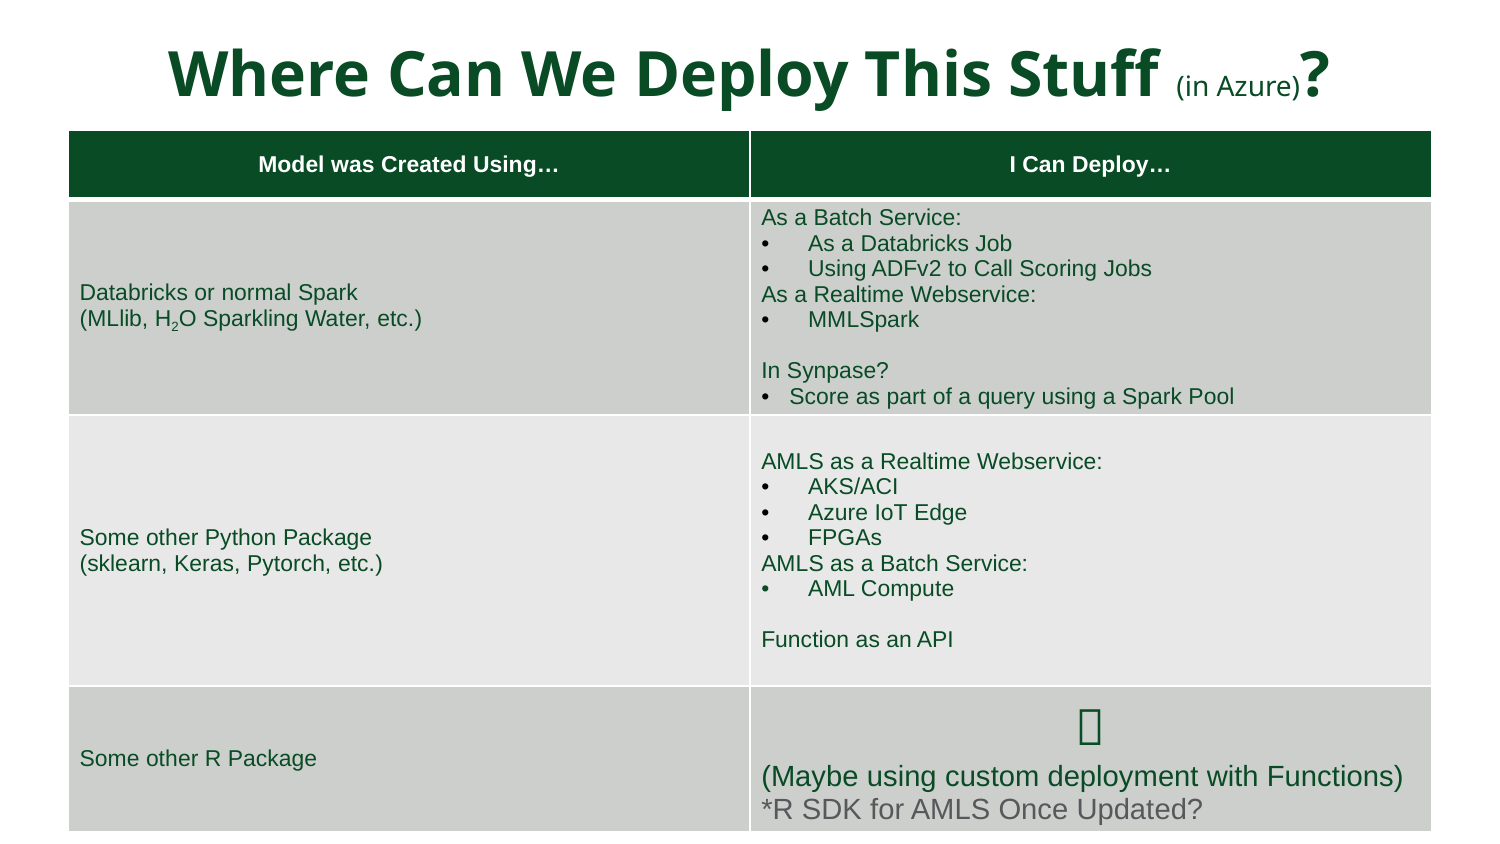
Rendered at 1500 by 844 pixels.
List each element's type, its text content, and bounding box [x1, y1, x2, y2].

table_cell AMLS as a Realtime Webservice: AKS/ACI Azure IoT Edge FPGAs AMLS as a Batch Service: AML Compute Function as an API [751, 416, 1431, 685]
table_cell Some other R Package [69, 687, 749, 831]
table_header Model was Created Using… [69, 131, 749, 197]
title Where Can We Deploy This Stuff (in Azure)? [41, 18, 1457, 149]
table_cell  (Maybe using custom deployment with Functions) *R SDK for AMLS Once Updated? [751, 687, 1431, 831]
table_cell Some other Python Package (sklearn, Keras, Pytorch, etc.) [69, 416, 749, 685]
table_cell As a Batch Service: As a Databricks Job Using ADFv2 to Call Scoring Jobs As a Realtime Webservice: MMLSpark In Synpase? Score as part of a query using a Spark Pool [751, 202, 1431, 414]
table_header I Can Deploy… [751, 131, 1431, 197]
table_cell Databricks or normal Spark (MLlib, H2O Sparkling Water, etc.) [69, 202, 749, 414]
